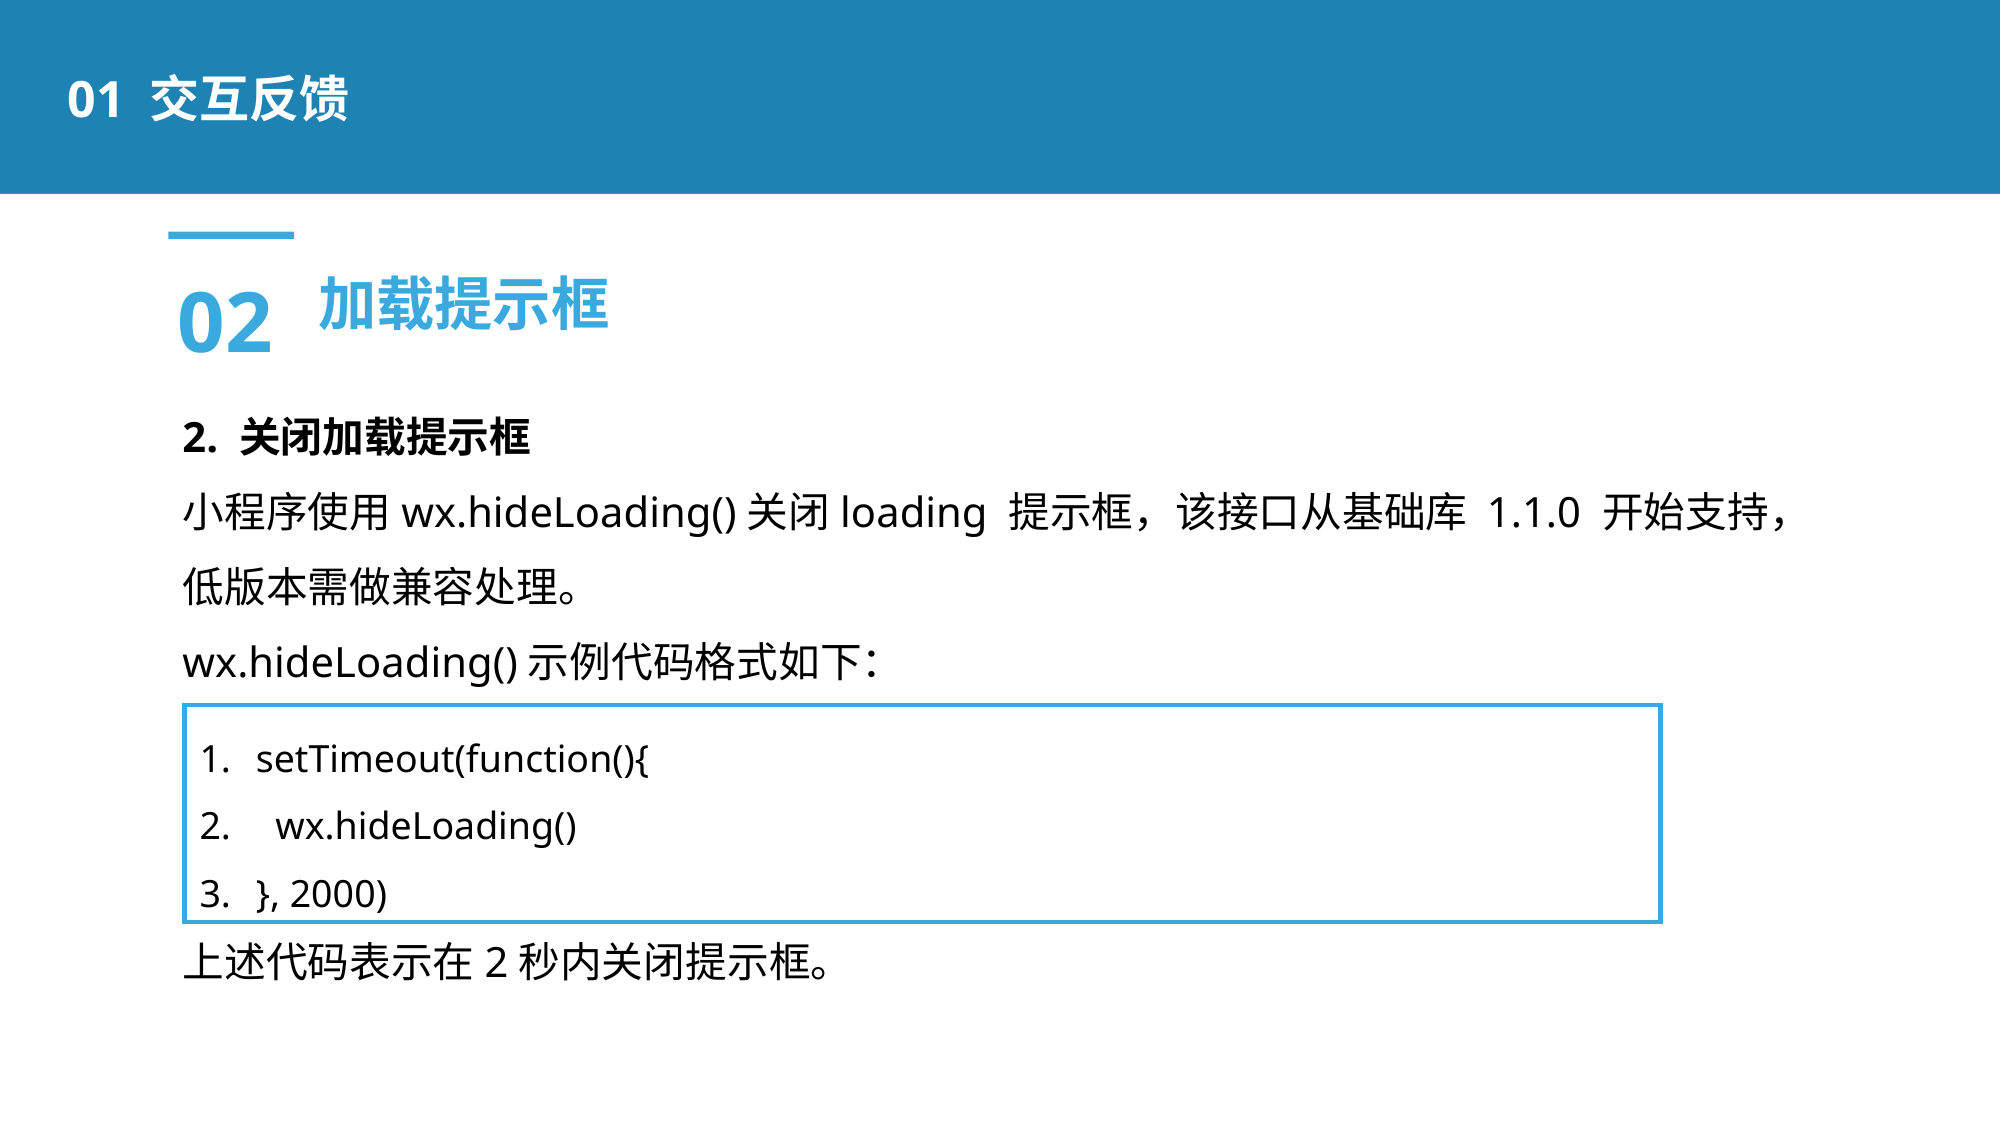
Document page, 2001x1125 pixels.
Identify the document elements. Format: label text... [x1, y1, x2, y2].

list 01 交互反馈 [52, 41, 924, 162]
text_box 02 [163, 231, 288, 377]
text_box setTimeout(function(){ wx.hideLoading() }, 2000) [184, 704, 1662, 923]
text_box 加载提示框 [303, 238, 625, 345]
text_box 2. 关闭加载提示框 小程序使用wx.hideLoading()关闭loading 提示框，该接口从基础库 1.1.0 开始支持，低版本需做兼容处理。 wx.hideLoading()示例代码格式如下： 上述代码表示在2秒内关闭提示框。 [167, 378, 1817, 993]
text_box [288, 231, 295, 240]
